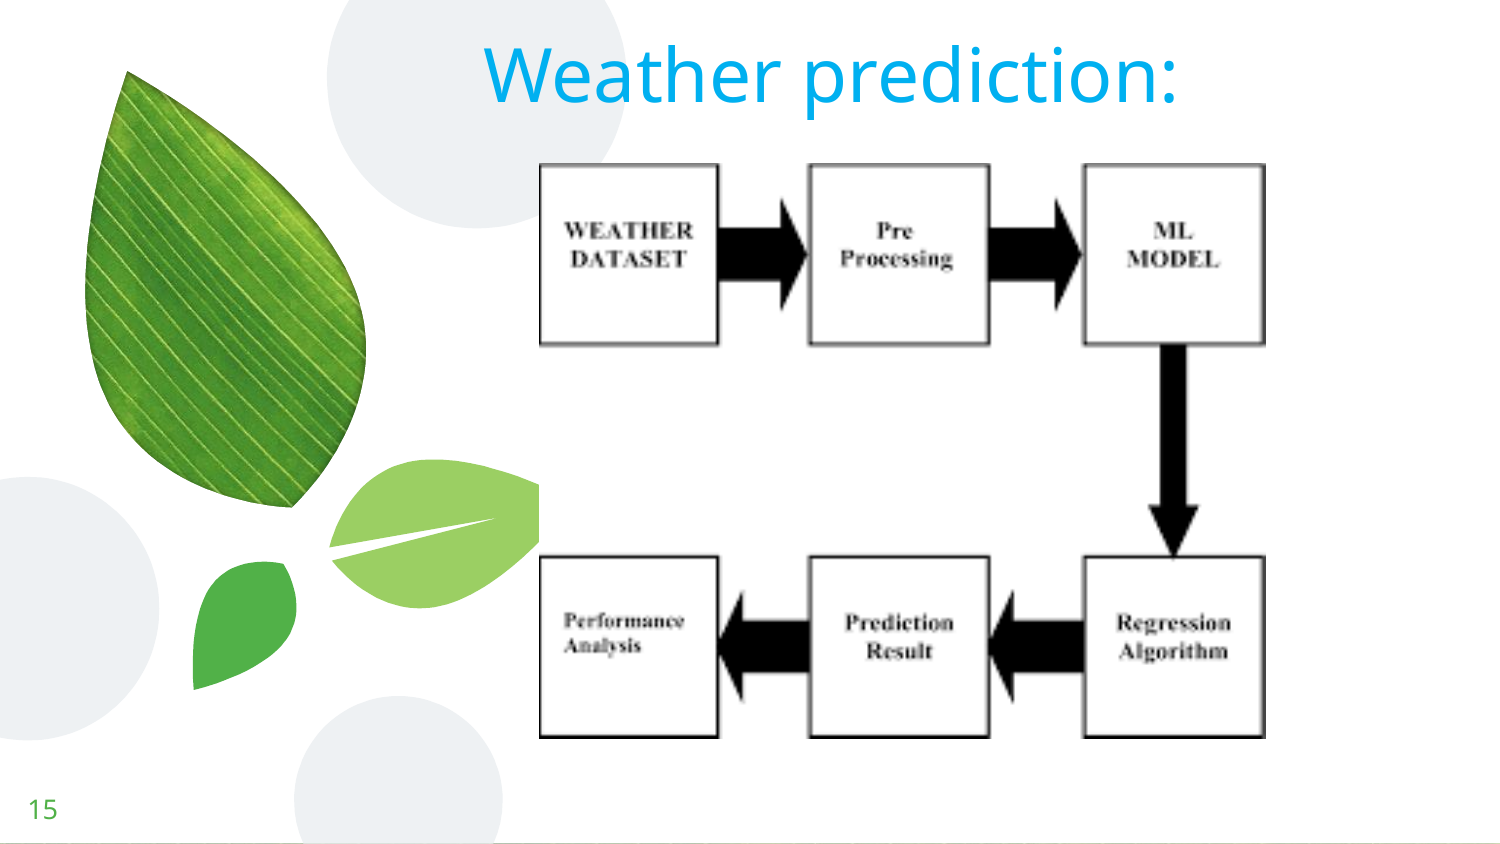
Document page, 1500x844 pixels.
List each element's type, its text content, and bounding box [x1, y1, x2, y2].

text_box <number> [12, 779, 103, 844]
picture [538, 163, 1266, 739]
picture [86, 72, 366, 507]
text_box Weather prediction: [468, 128, 1360, 223]
